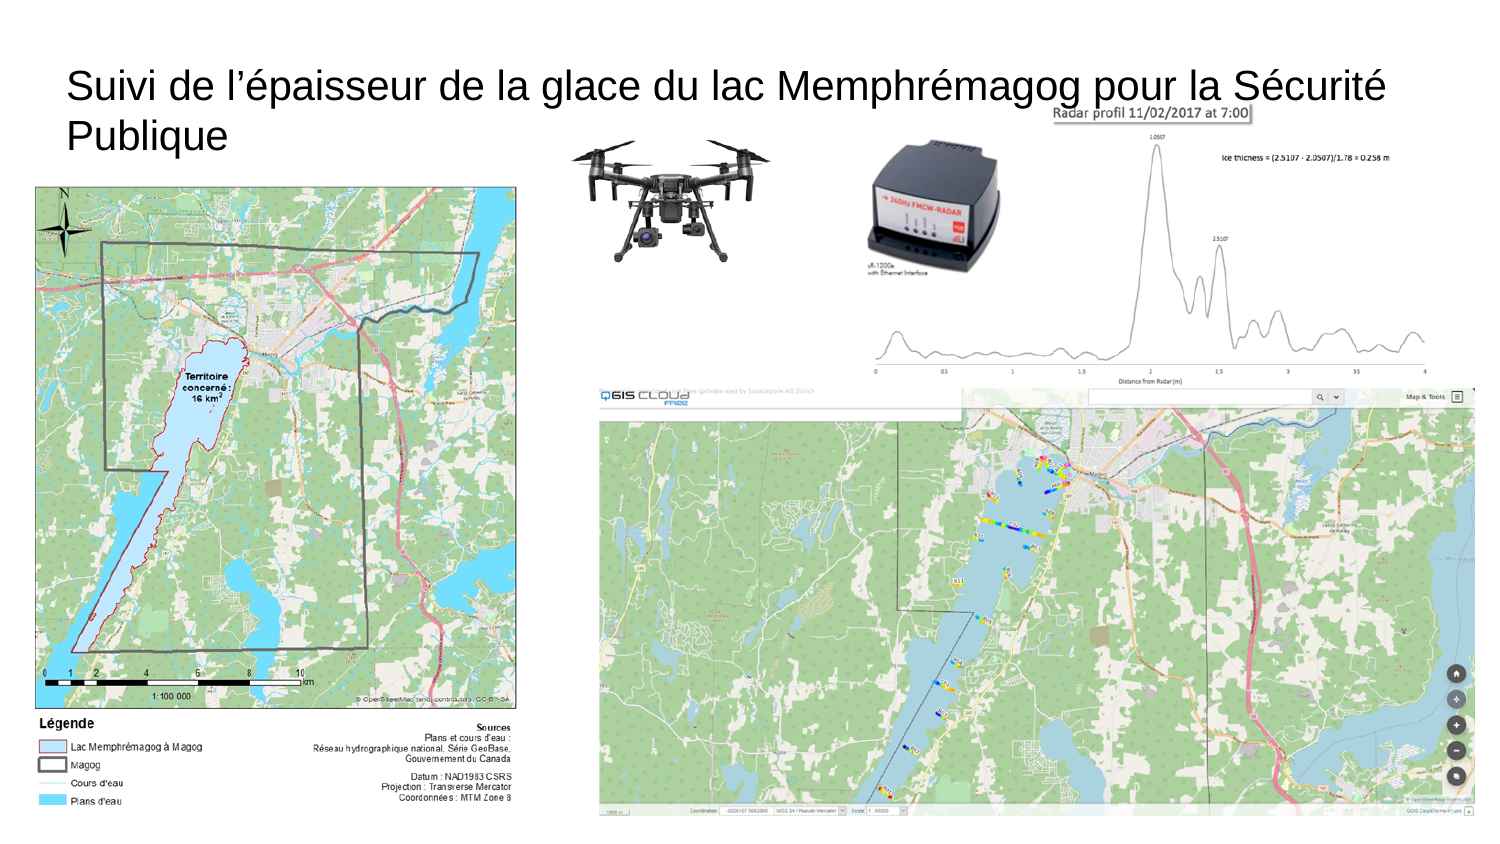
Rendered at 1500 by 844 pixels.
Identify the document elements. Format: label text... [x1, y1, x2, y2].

title Suivi de l’épaisseur de la glace du lac Memphrémagog pour la Sécurité Publique [51, 43, 1449, 138]
picture [560, 121, 775, 282]
picture [598, 78, 1475, 816]
picture [35, 177, 518, 805]
